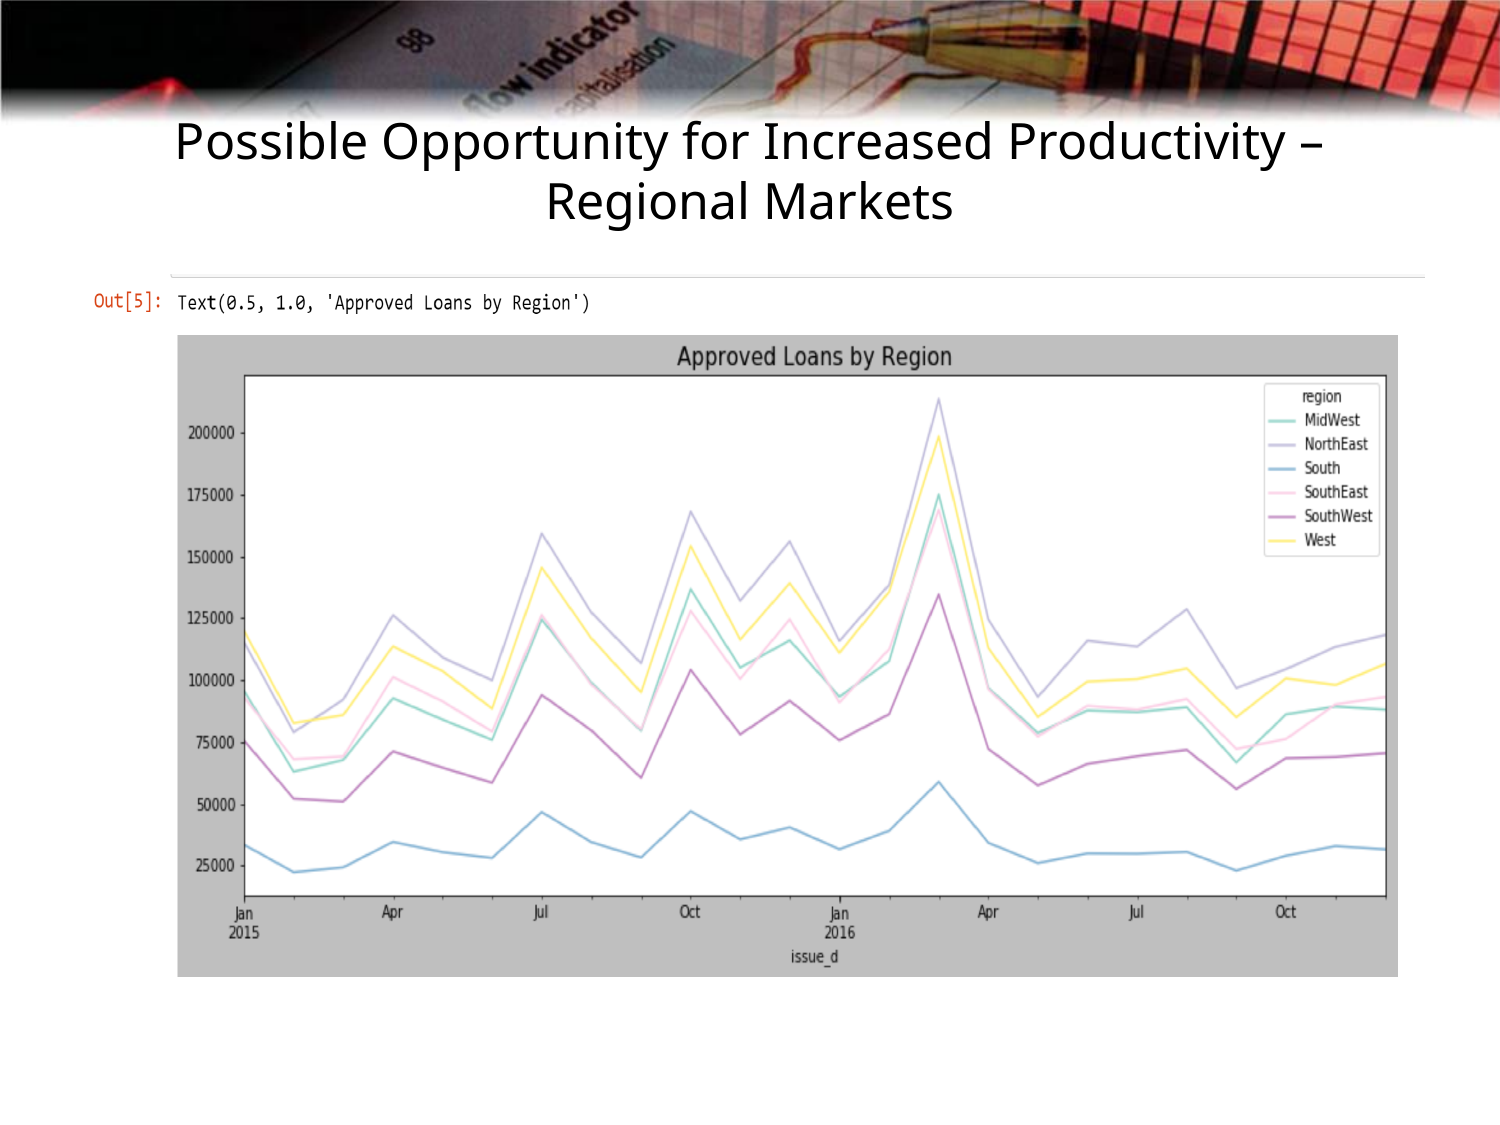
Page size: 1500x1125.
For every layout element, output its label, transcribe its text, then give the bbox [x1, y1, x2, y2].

title Possible Opportunity for Increased Productivity – Regional Markets [75, 174, 1425, 225]
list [74, 274, 1426, 988]
picture [0, 0, 1500, 127]
